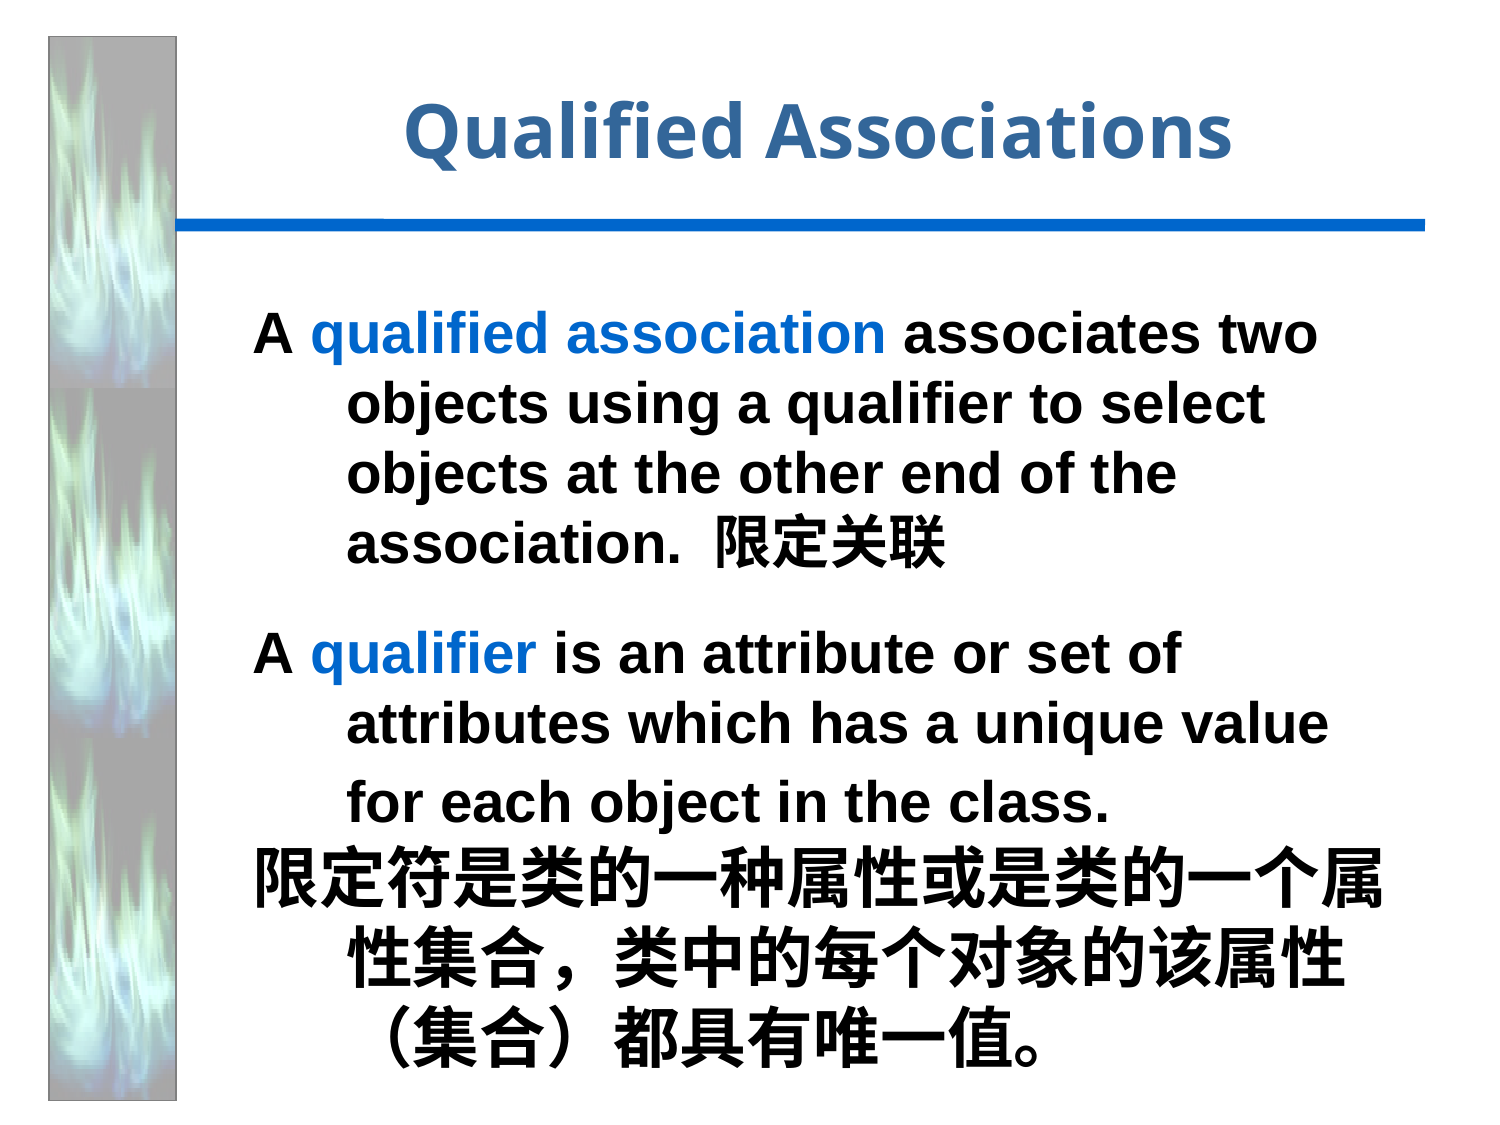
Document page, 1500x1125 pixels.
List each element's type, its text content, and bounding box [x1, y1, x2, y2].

list A qualified association associates two objects using a qualifier to select objects at the other end of the association. 限定关联 A qualifier is an attribute or set of attributes which has a unique value for each object in the class. 限定符是类的一种属性或是类的一个属性集合，类中的每个对象的该属性（集合）都具有唯一值。 [237, 287, 1450, 1030]
title Qualified Associations [212, 45, 1425, 213]
